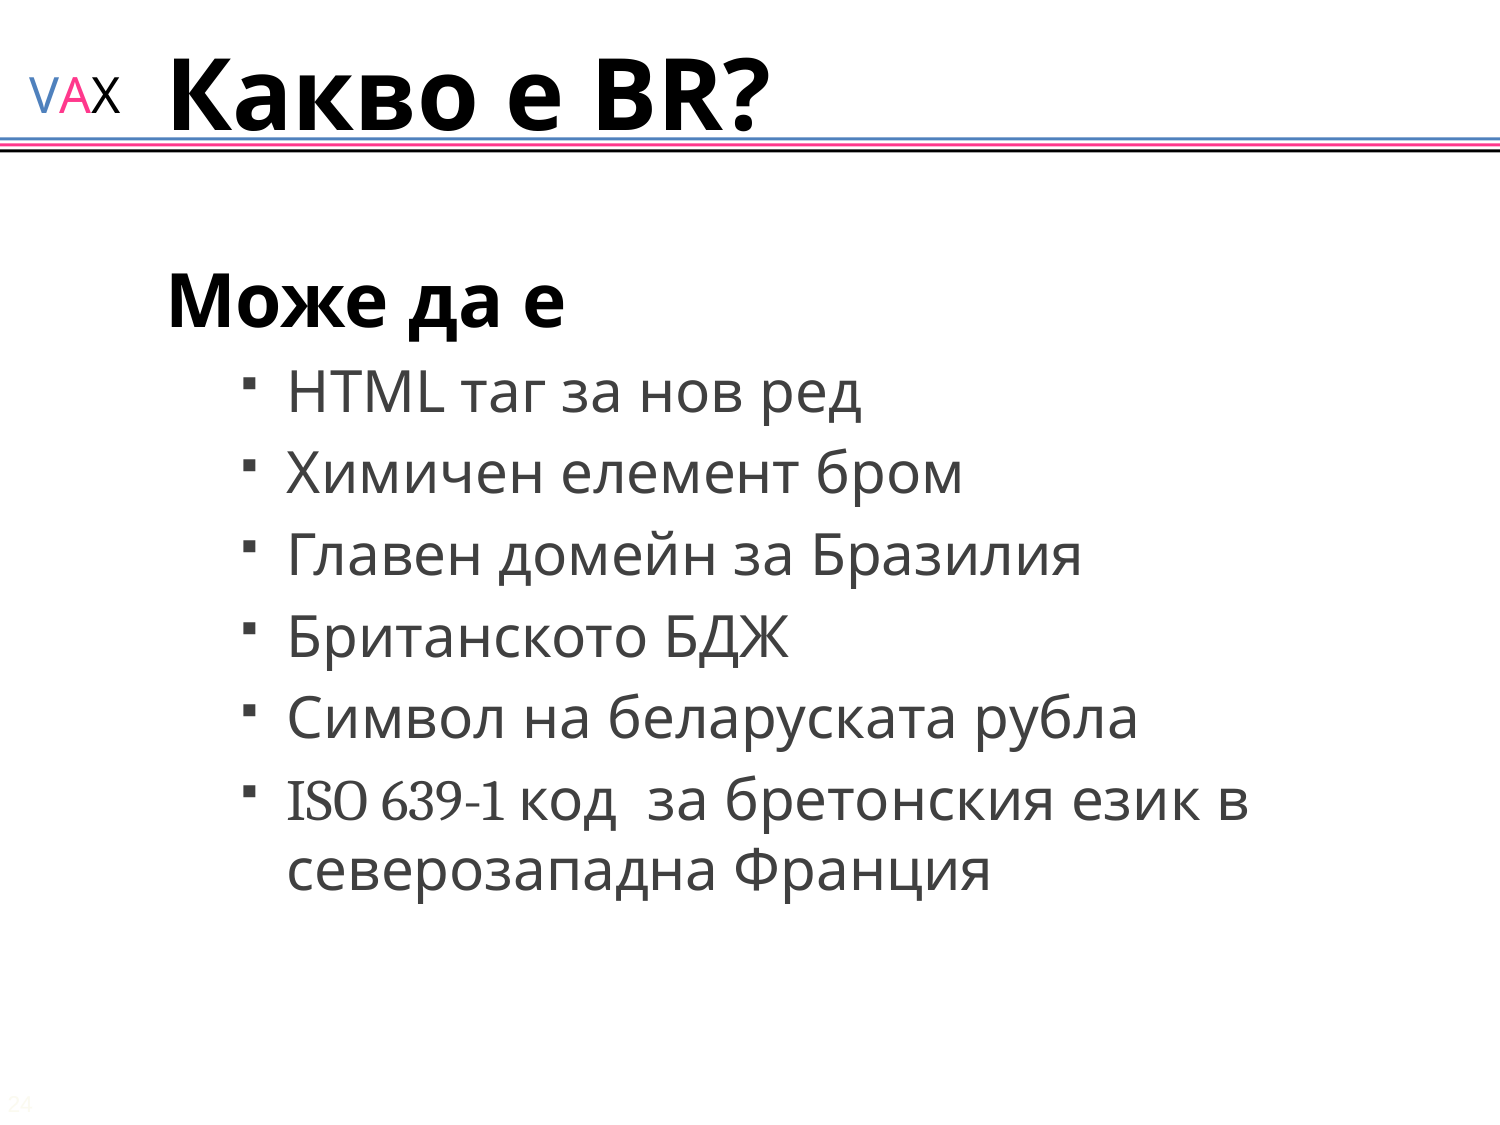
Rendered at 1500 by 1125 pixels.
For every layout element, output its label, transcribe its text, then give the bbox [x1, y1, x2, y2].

list Може да е HTML таг за нов ред Химичен елемент бром Главен домейн за Бразилия Британското БДЖ Символ на беларуската рубла ISO 639-1 код за бретонския език в северозападна Франция [150, 200, 1488, 1113]
title Какво е BR? [0, 37, 1500, 144]
